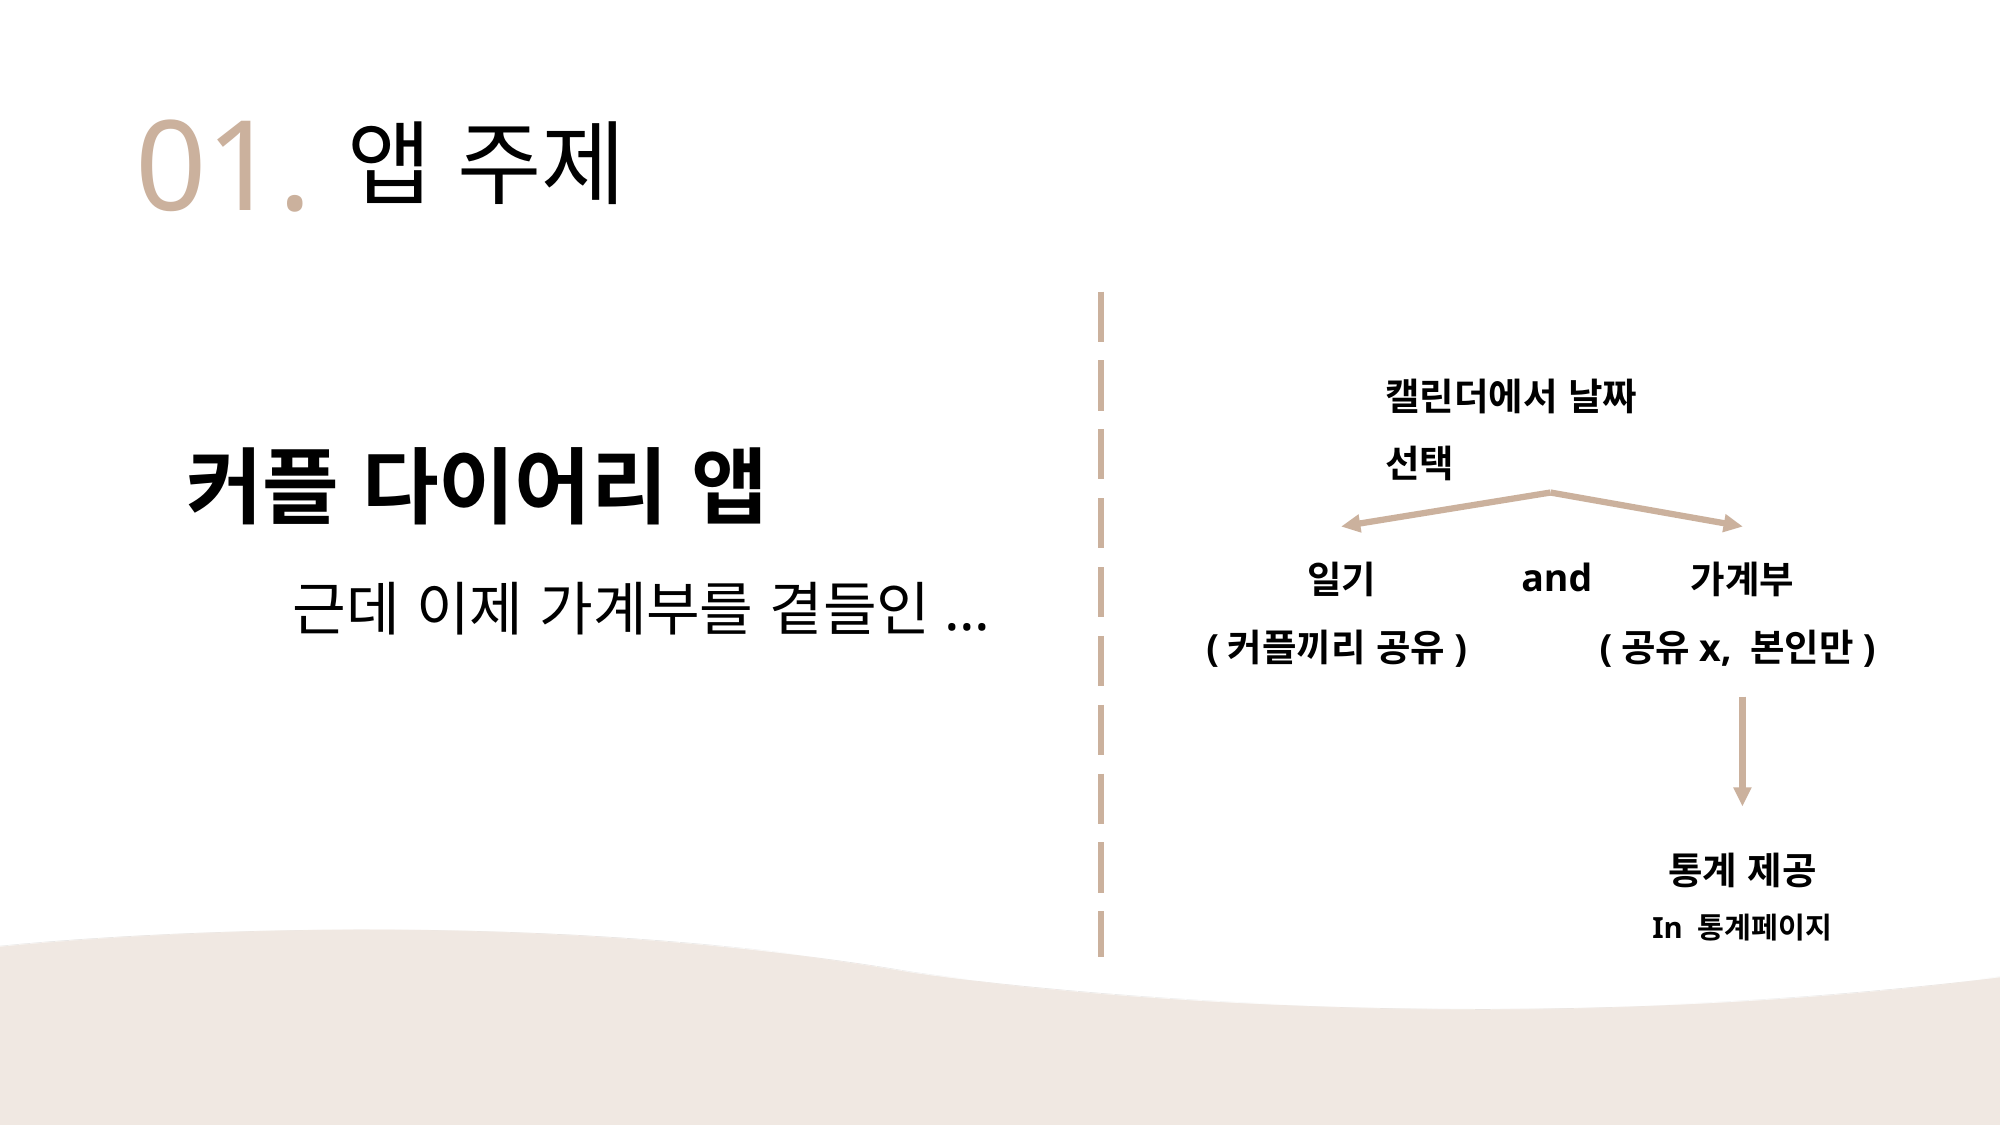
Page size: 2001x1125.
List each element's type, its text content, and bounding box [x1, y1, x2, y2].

text_box 커플 다이어리 앱 [171, 426, 783, 542]
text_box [1341, 419, 1550, 527]
text_box 캘린더에서 날짜 선택 [1370, 342, 1731, 419]
text_box 근데 이제 가계부를 곁들인... [278, 564, 1006, 650]
text_box 통계 제공 In 통계페이지 [1610, 816, 1875, 929]
text_box 앱 주제 [332, 98, 642, 224]
picture [0, 929, 2000, 1125]
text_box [1550, 419, 1743, 527]
text_box 01. [120, 78, 327, 244]
text_box 일기 (커플끼리 공유) [1182, 526, 1501, 677]
text_box and [1506, 527, 1610, 607]
text_box 가계부 (공유x, 본인만) [1566, 526, 1919, 677]
